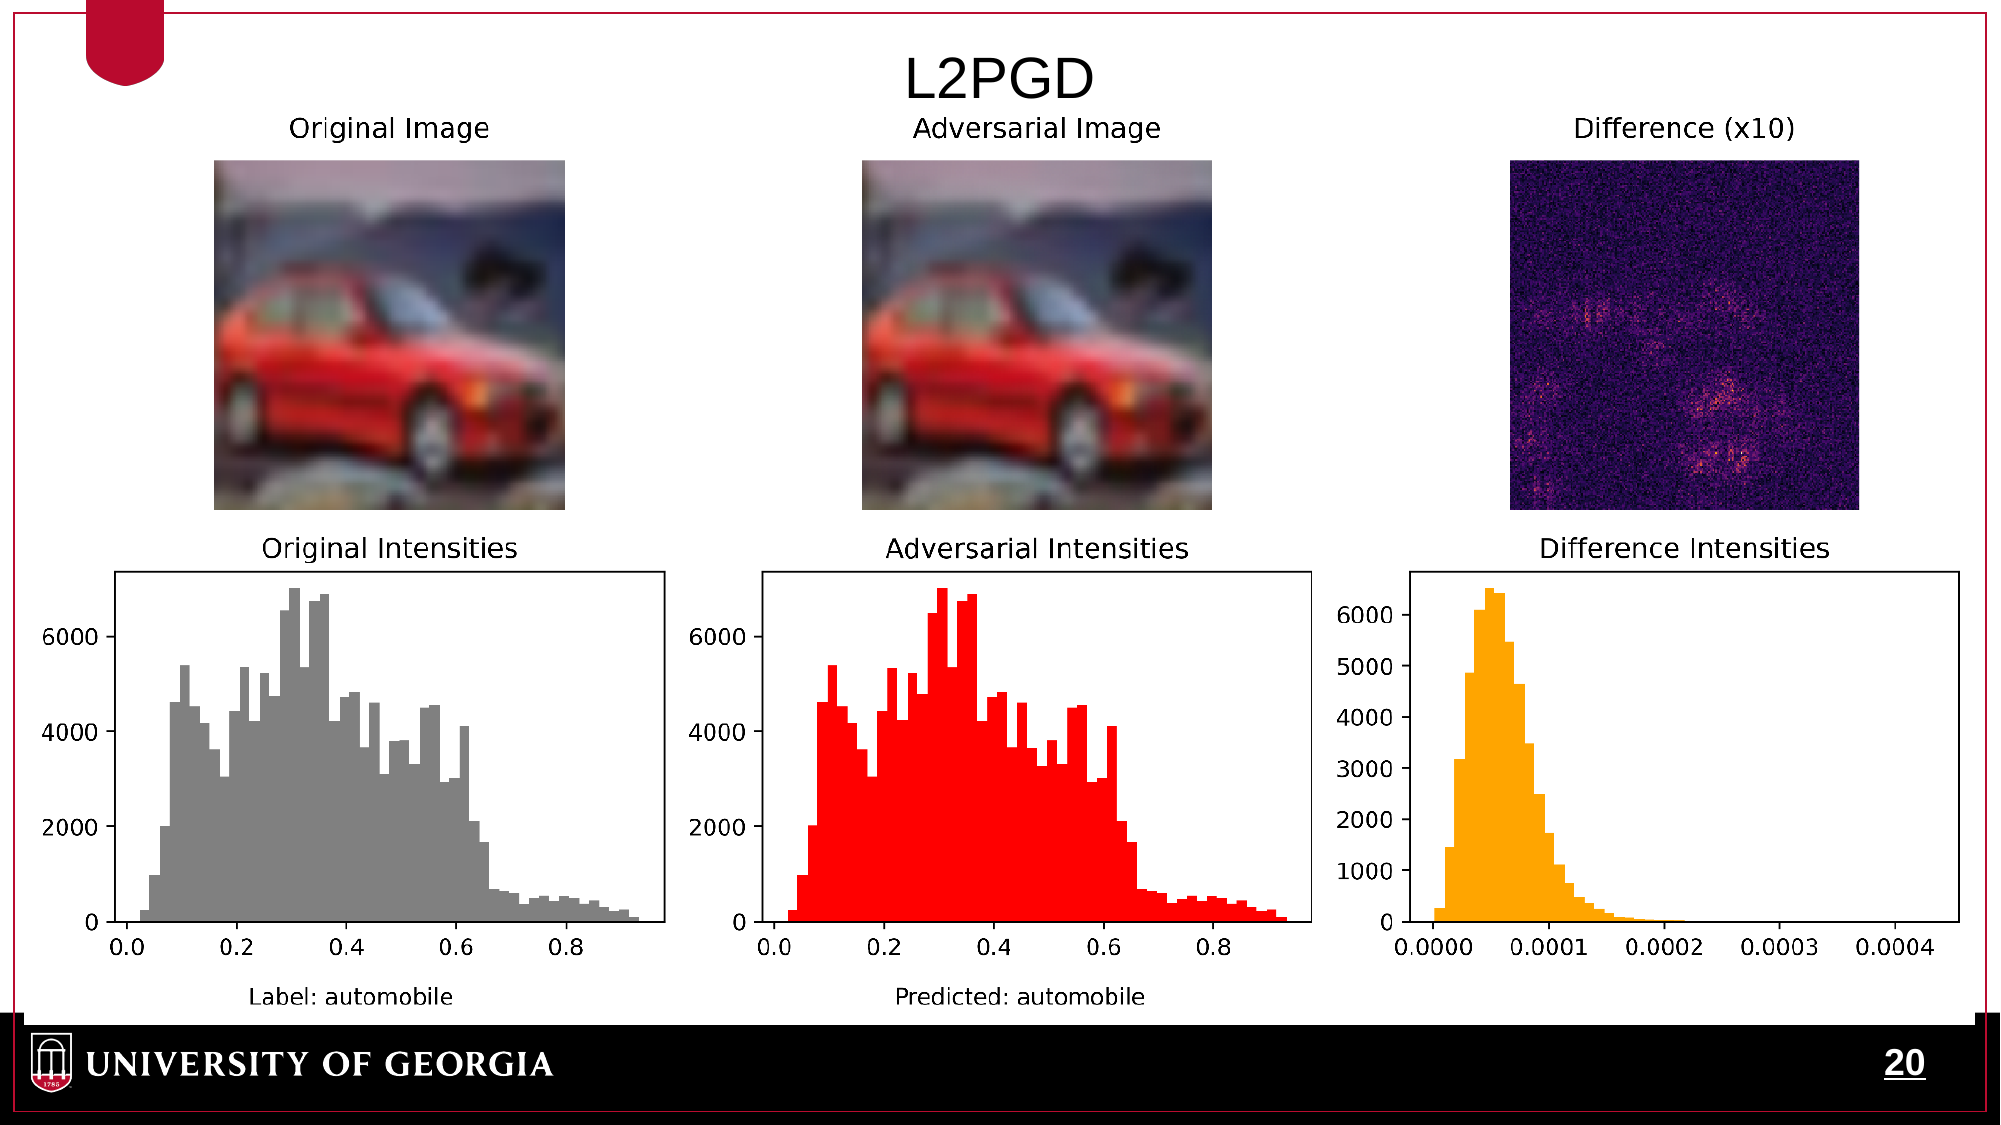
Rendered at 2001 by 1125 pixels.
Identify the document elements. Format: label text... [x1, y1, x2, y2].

picture [86, 0, 164, 86]
picture [0, 975, 582, 1125]
text_box L2PGD [493, 24, 1507, 96]
picture [15, 99, 1976, 1111]
